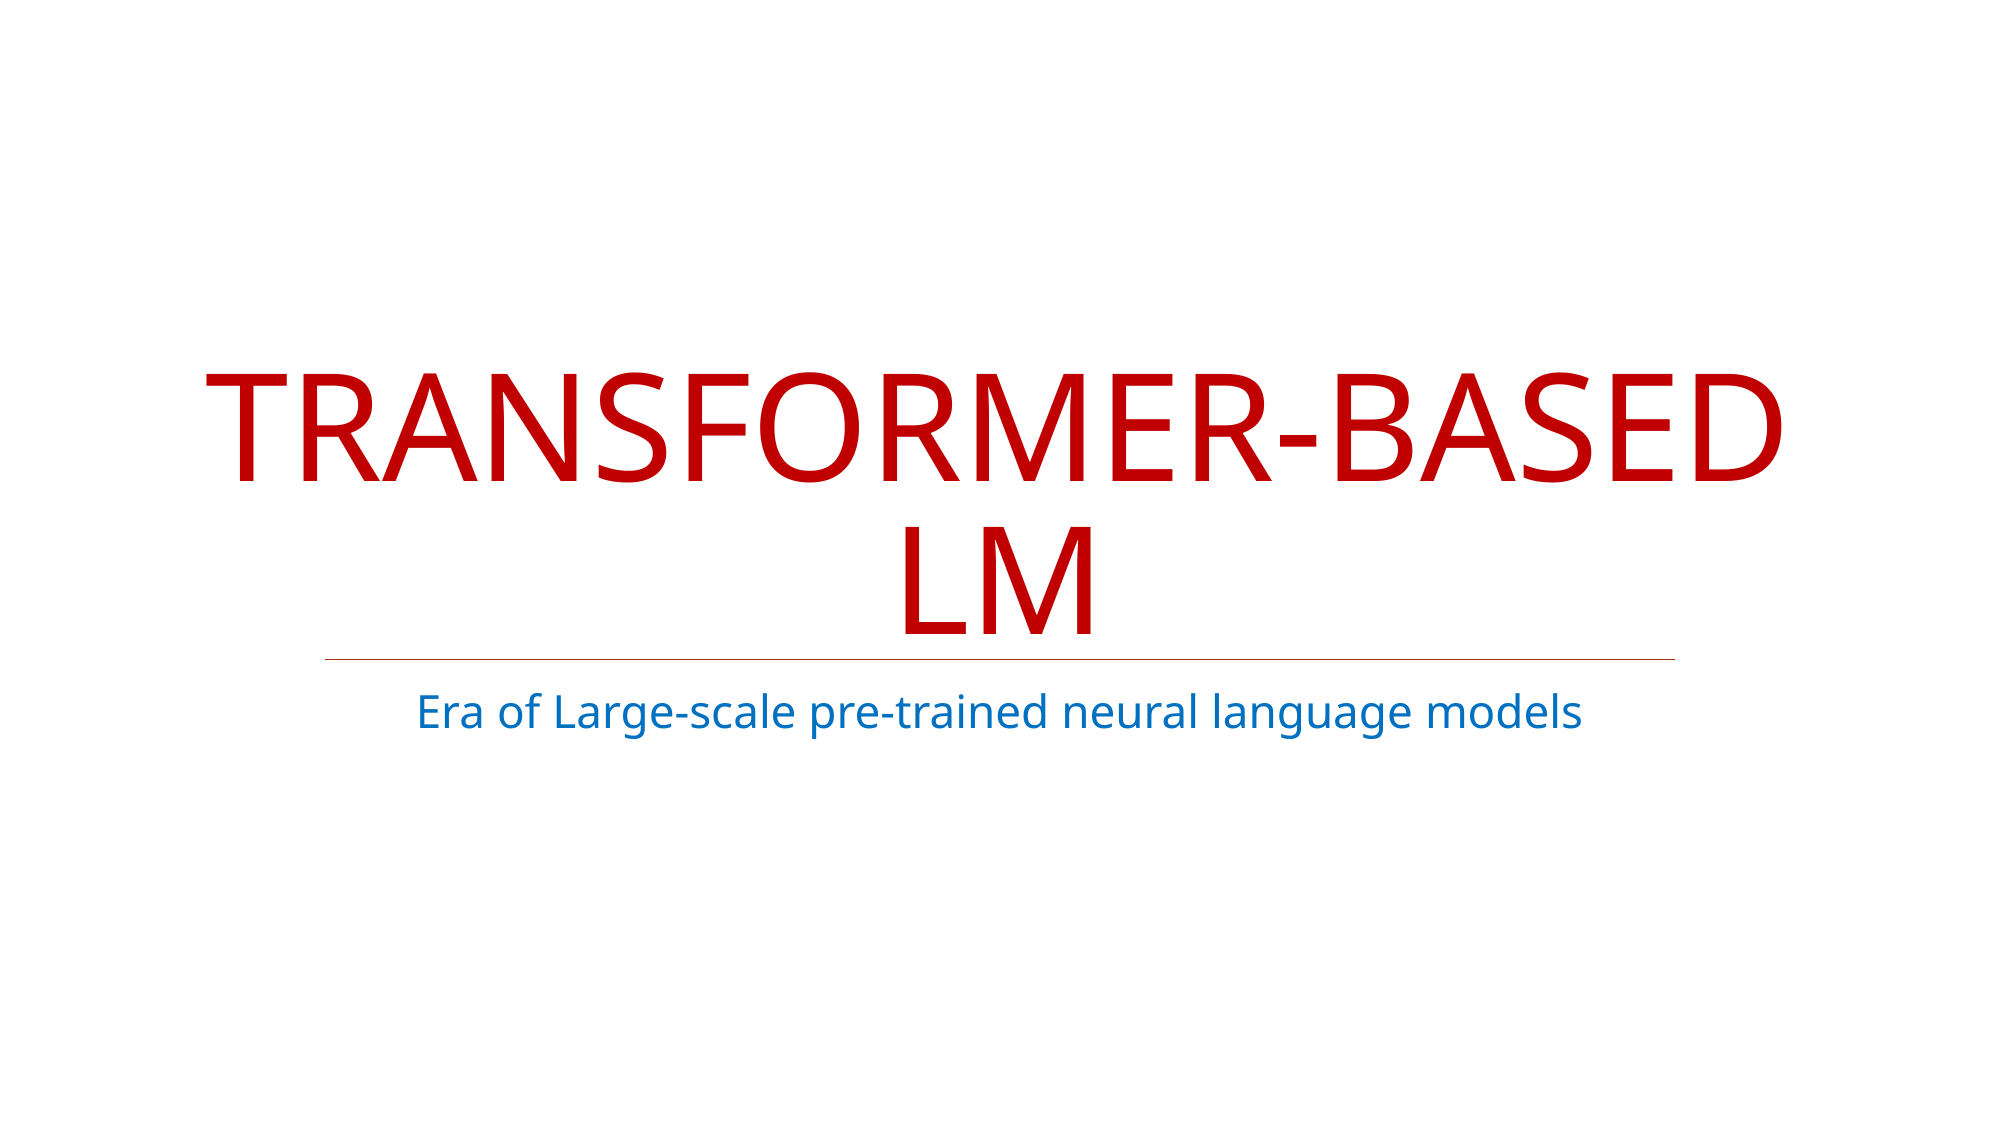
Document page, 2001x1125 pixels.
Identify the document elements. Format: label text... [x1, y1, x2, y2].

list Era of Large-scale pre-trained neural language models [280, 681, 1719, 906]
title Transformer-based LM [181, 192, 1817, 673]
